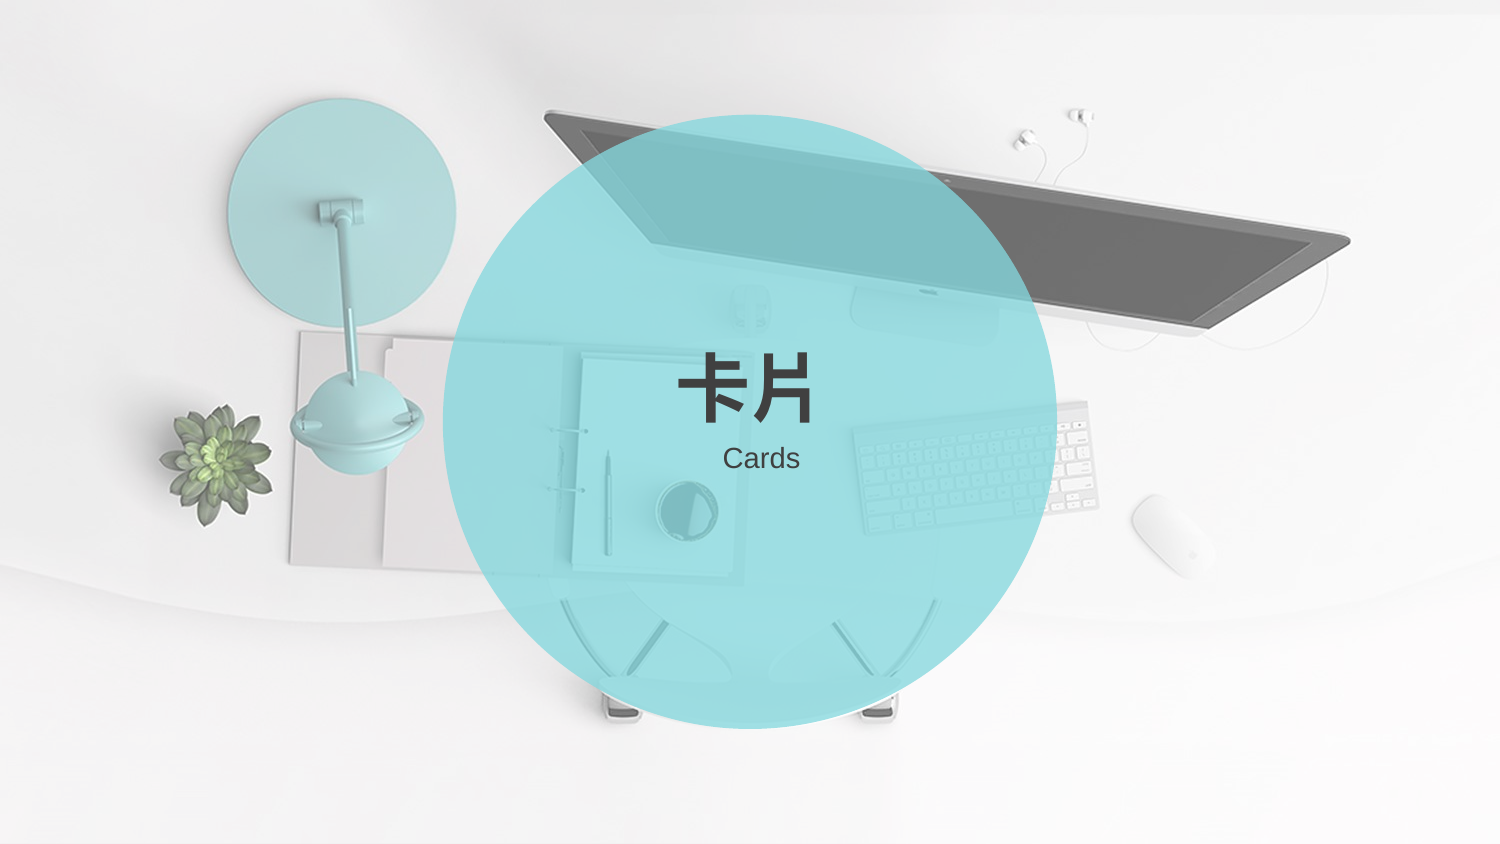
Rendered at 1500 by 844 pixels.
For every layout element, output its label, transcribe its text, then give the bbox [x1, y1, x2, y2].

list 卡片 [442, 339, 1058, 434]
list Cards [454, 433, 1069, 481]
list CSS深入探討 [0, 0, 1500, 844]
